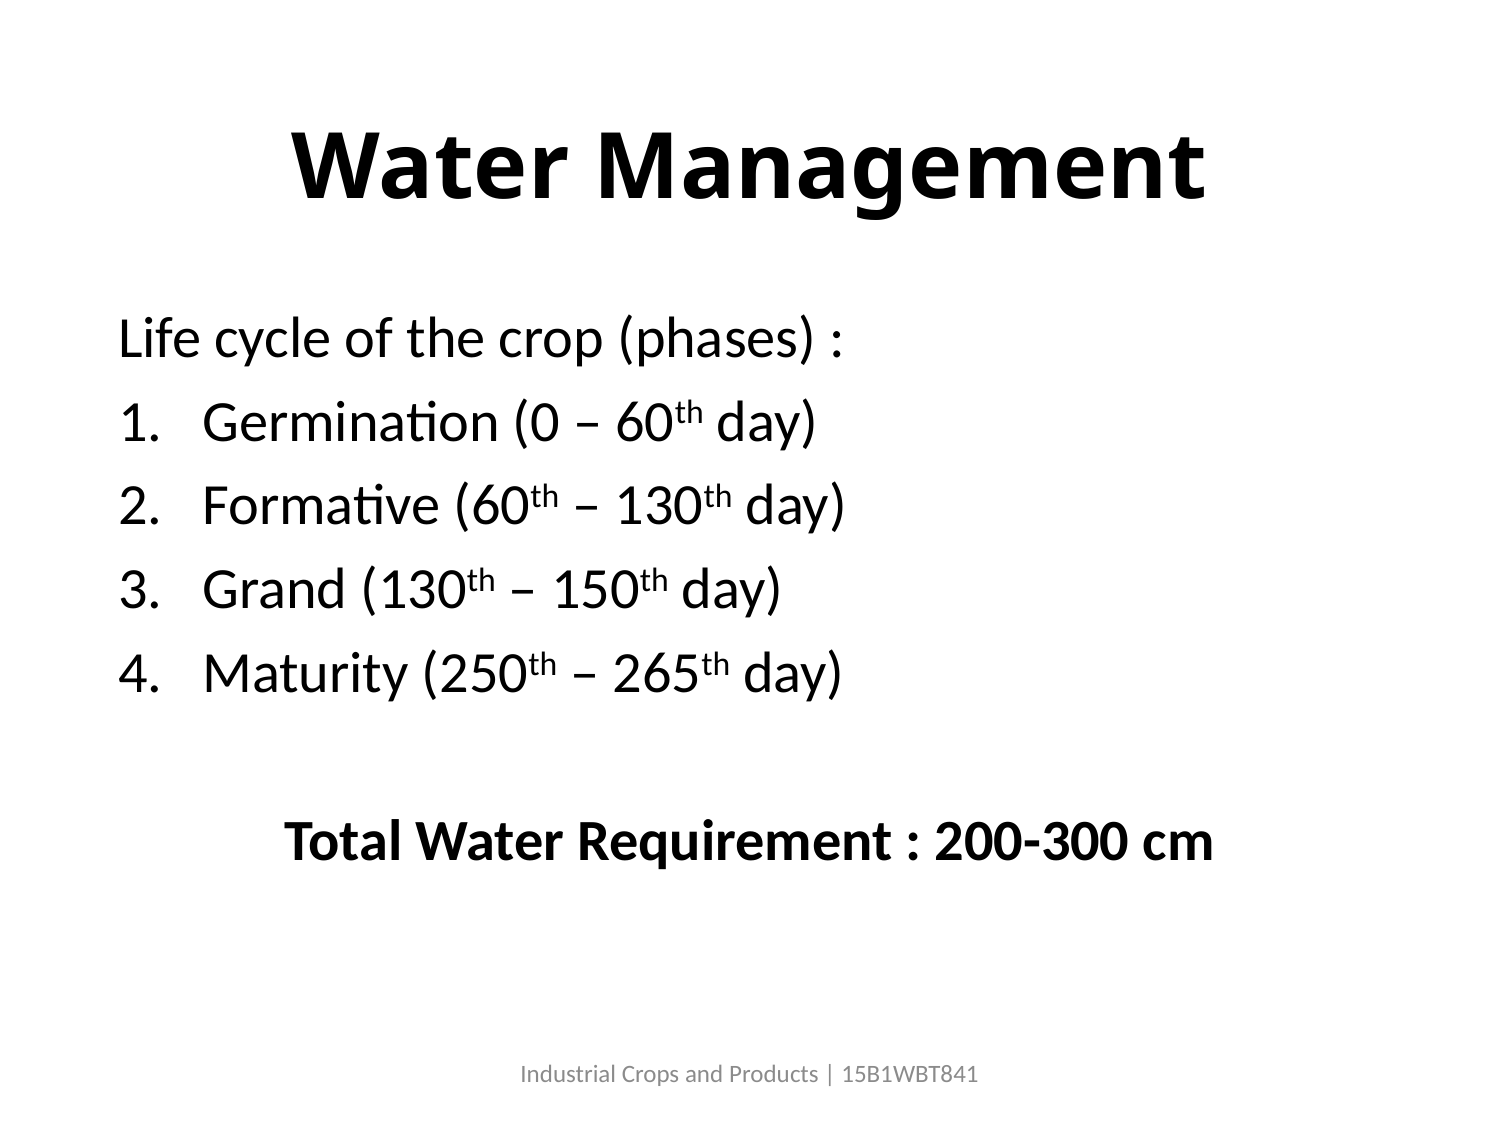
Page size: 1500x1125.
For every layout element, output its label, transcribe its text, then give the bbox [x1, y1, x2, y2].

title Water Management [103, 59, 1397, 278]
footer Industrial Crops and Products | 15B1WBT841 [496, 1042, 1004, 1103]
list Life cycle of the crop (phases) : Germination (0 – 60th day) Formative (60th – 130th day) Grand (130th – 150th day) Maturity (250th – 265th day) Total Water Requirement : 200-300 cm [103, 299, 1397, 1014]
